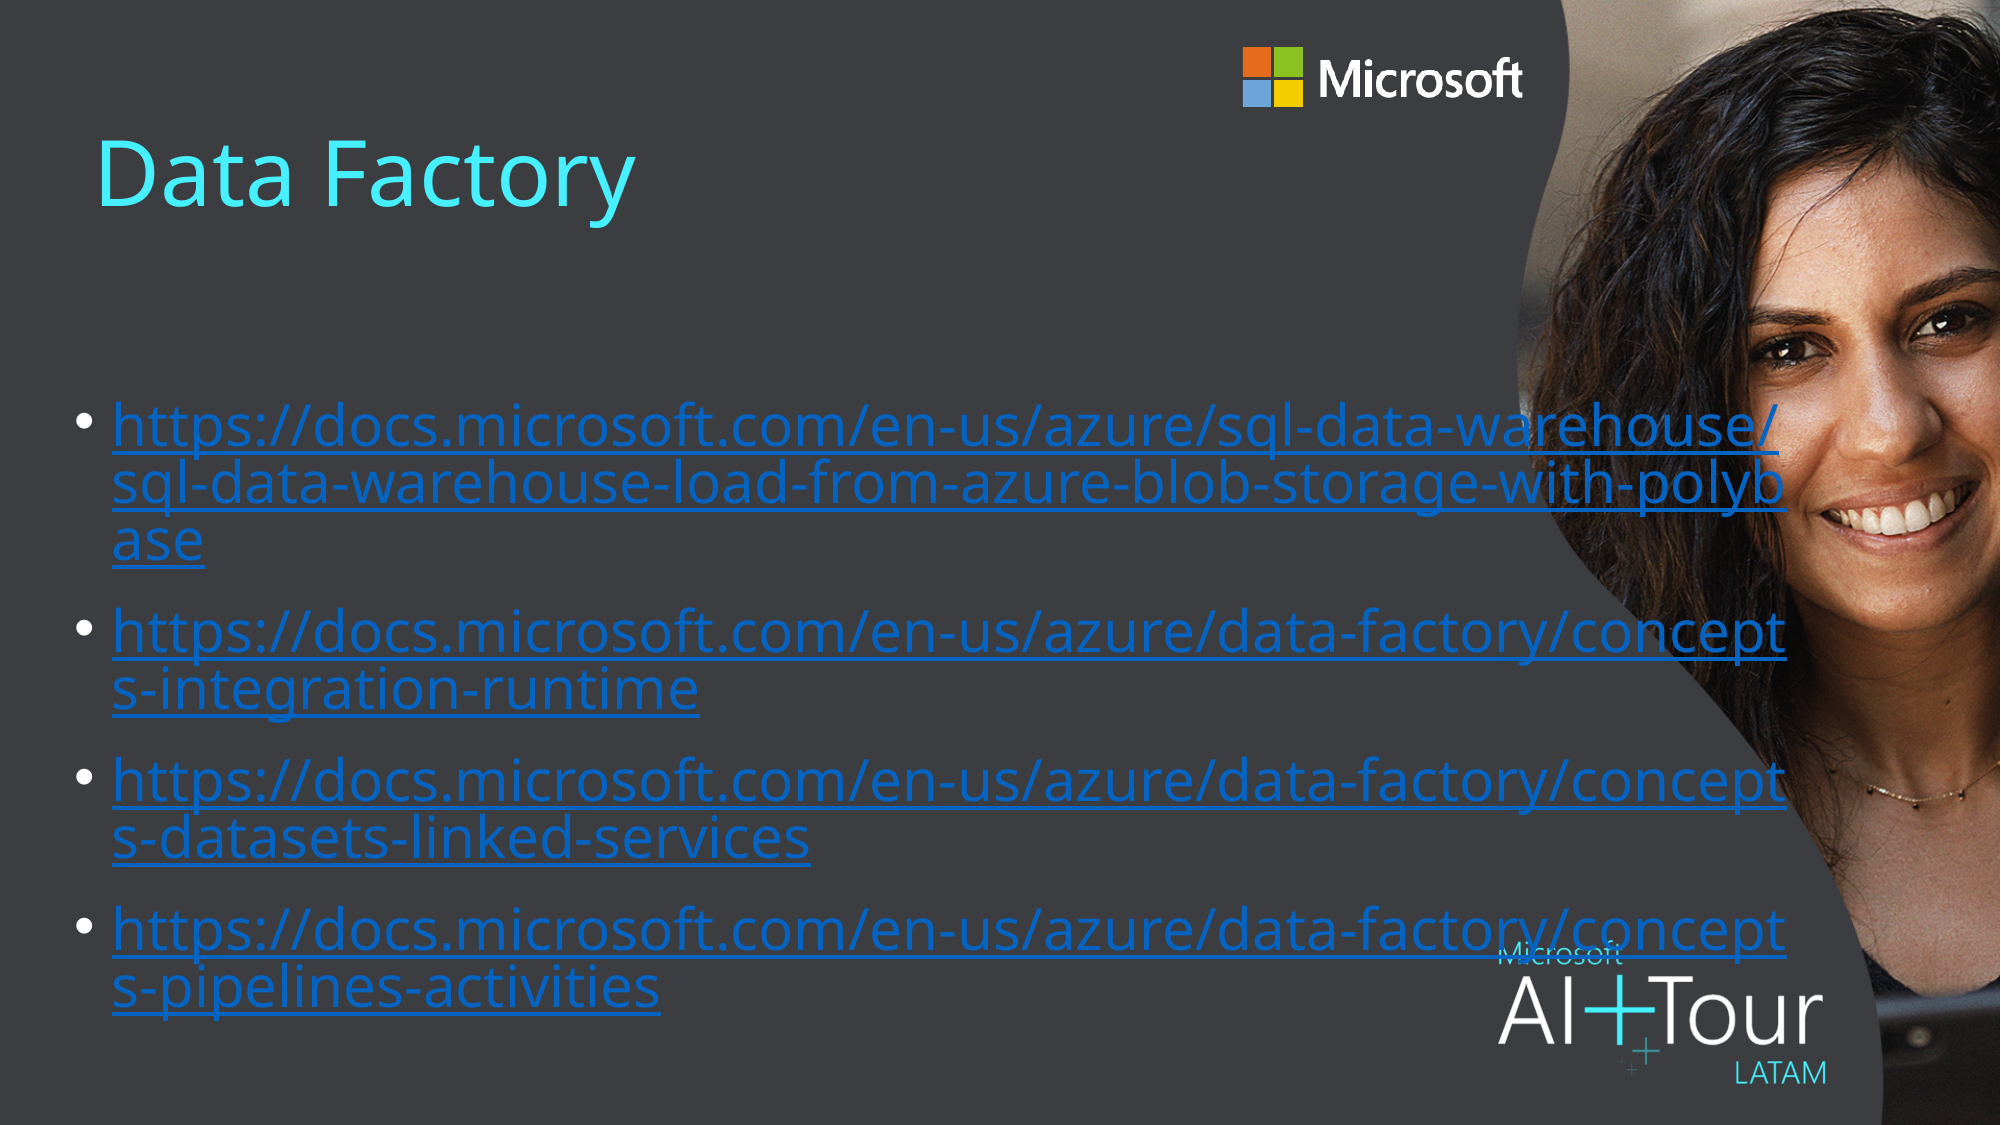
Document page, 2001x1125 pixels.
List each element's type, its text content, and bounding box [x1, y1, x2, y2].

picture [0, 0, 2000, 1125]
title Data Factory [78, 104, 1804, 250]
list https://docs.microsoft.com/en-us/azure/sql-data-warehouse/sql-data-warehouse-load-from-azure-blob-storage-with-polybase https://docs.microsoft.com/en-us/azure/data-factory/concepts-integration-runtime https://docs.microsoft.com/en-us/azure/data-factory/concepts-datasets-linked-services https://docs.microsoft.com/en-us/azure/data-factory/concepts-pipelines-activities [59, 290, 1804, 1030]
